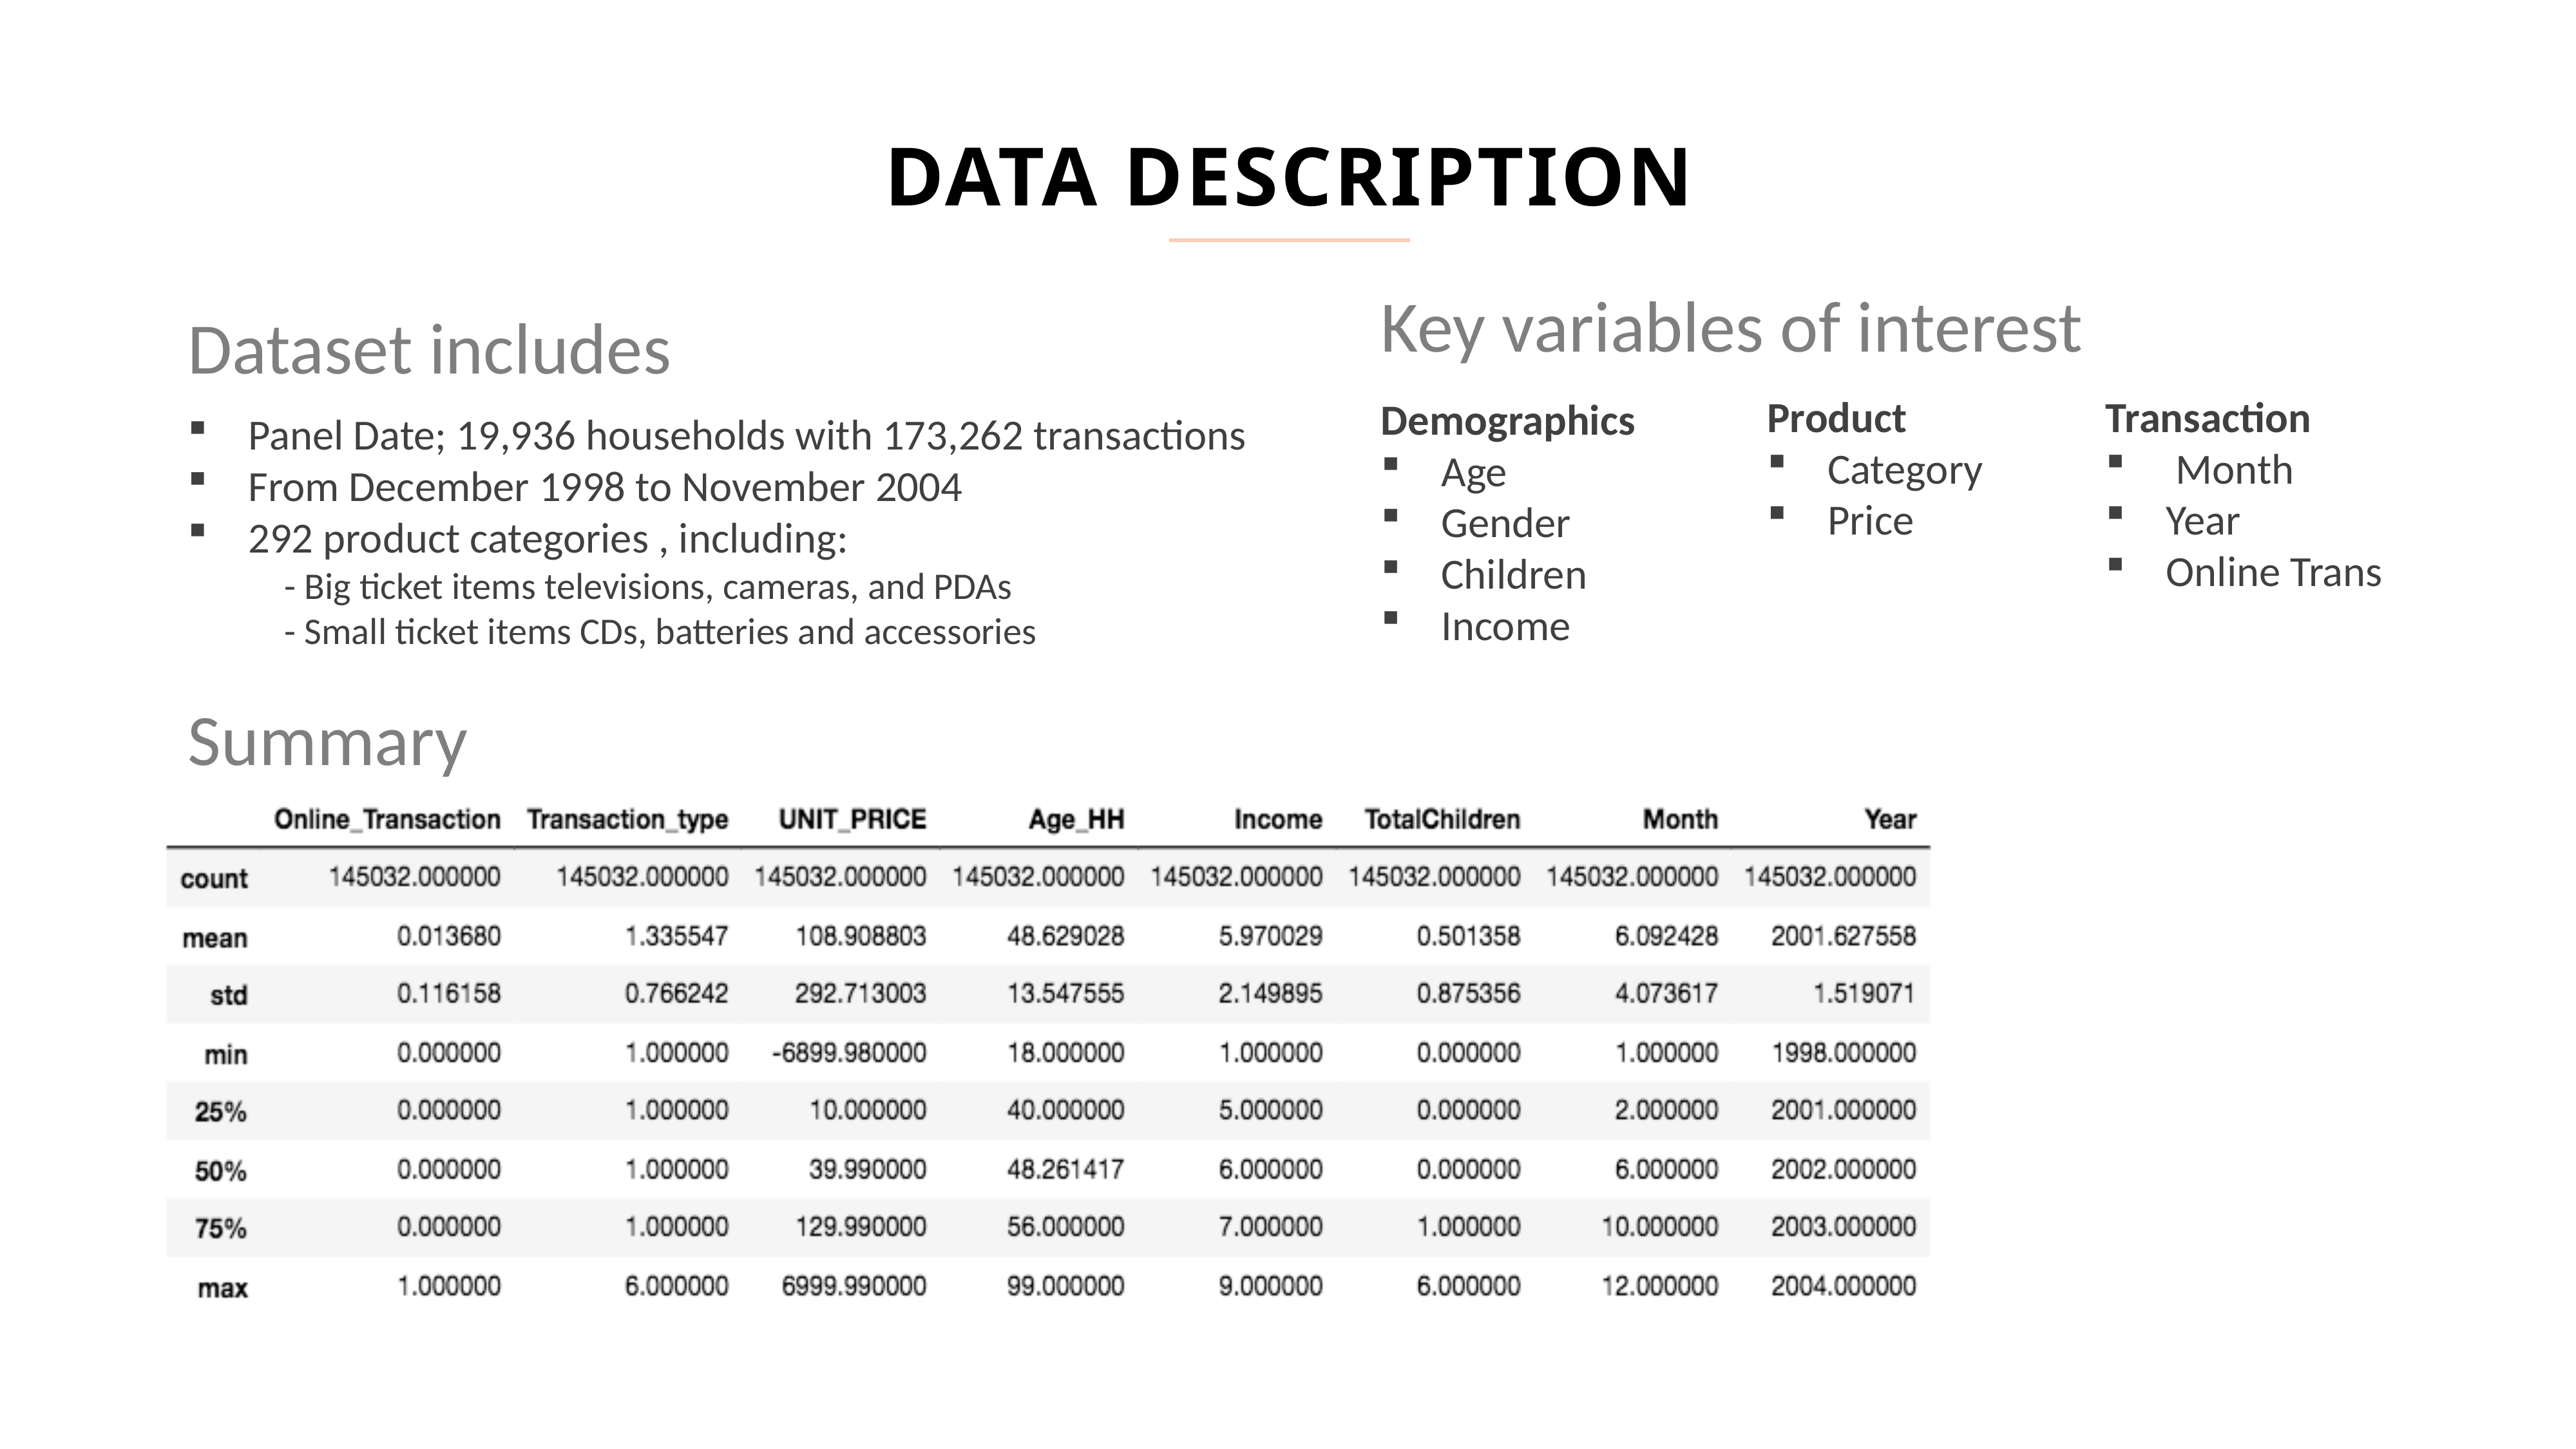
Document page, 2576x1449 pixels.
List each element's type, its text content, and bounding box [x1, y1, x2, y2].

text_box Dataset includes [178, 296, 723, 393]
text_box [1371, 384, 2576, 664]
text_box Key variables of interest [1371, 274, 2576, 372]
text_box DATA DESCRIPTION [875, 122, 1704, 227]
text_box Panel Date; 19,936 households with 173,262 transactions From December 1998 to November 2004 292 product categories , including: - Big ticket items televisions, cameras, and PDAs - Small ticket items CDs, batteries and accessories [178, 402, 1288, 657]
picture [150, 757, 1980, 1328]
text_box Summary [178, 688, 723, 757]
